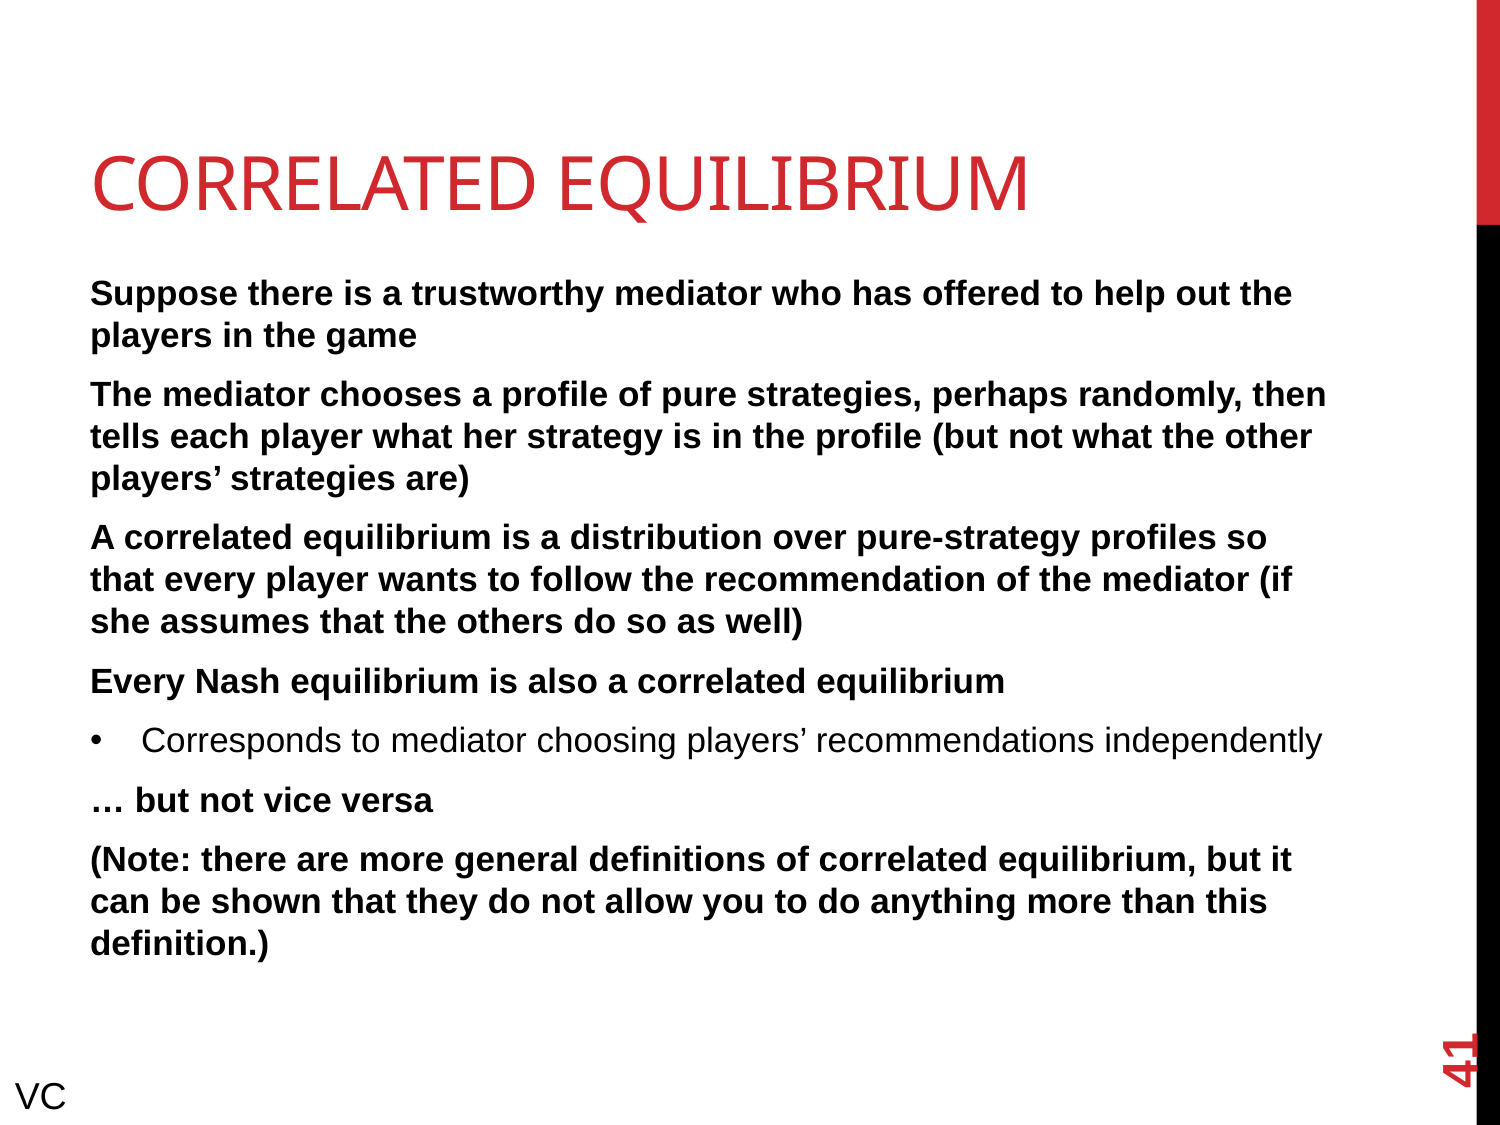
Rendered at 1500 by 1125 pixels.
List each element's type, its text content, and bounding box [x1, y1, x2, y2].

text_box VC [0, 1064, 84, 1125]
slide_number 41 [1427, 887, 1488, 1104]
list Suppose there is a trustworthy mediator who has offered to help out the players in the game The mediator chooses a profile of pure strategies, perhaps randomly, then tells each player what her strategy is in the profile (but not what the other players’ strategies are) A correlated equilibrium is a distribution over pure-strategy profiles so that every player wants to follow the recommendation of the mediator (if she assumes that the others do so as well) Every Nash equilibrium is also a correlated equilibrium Corresponds to mediator choosing players’ recommendations independently … but not vice versa (Note: there are more general definitions of correlated equilibrium, but it can be shown that they do not allow you to do anything more than this definition.) [75, 262, 1346, 1005]
title Correlated equilibrium [75, 45, 1425, 233]
